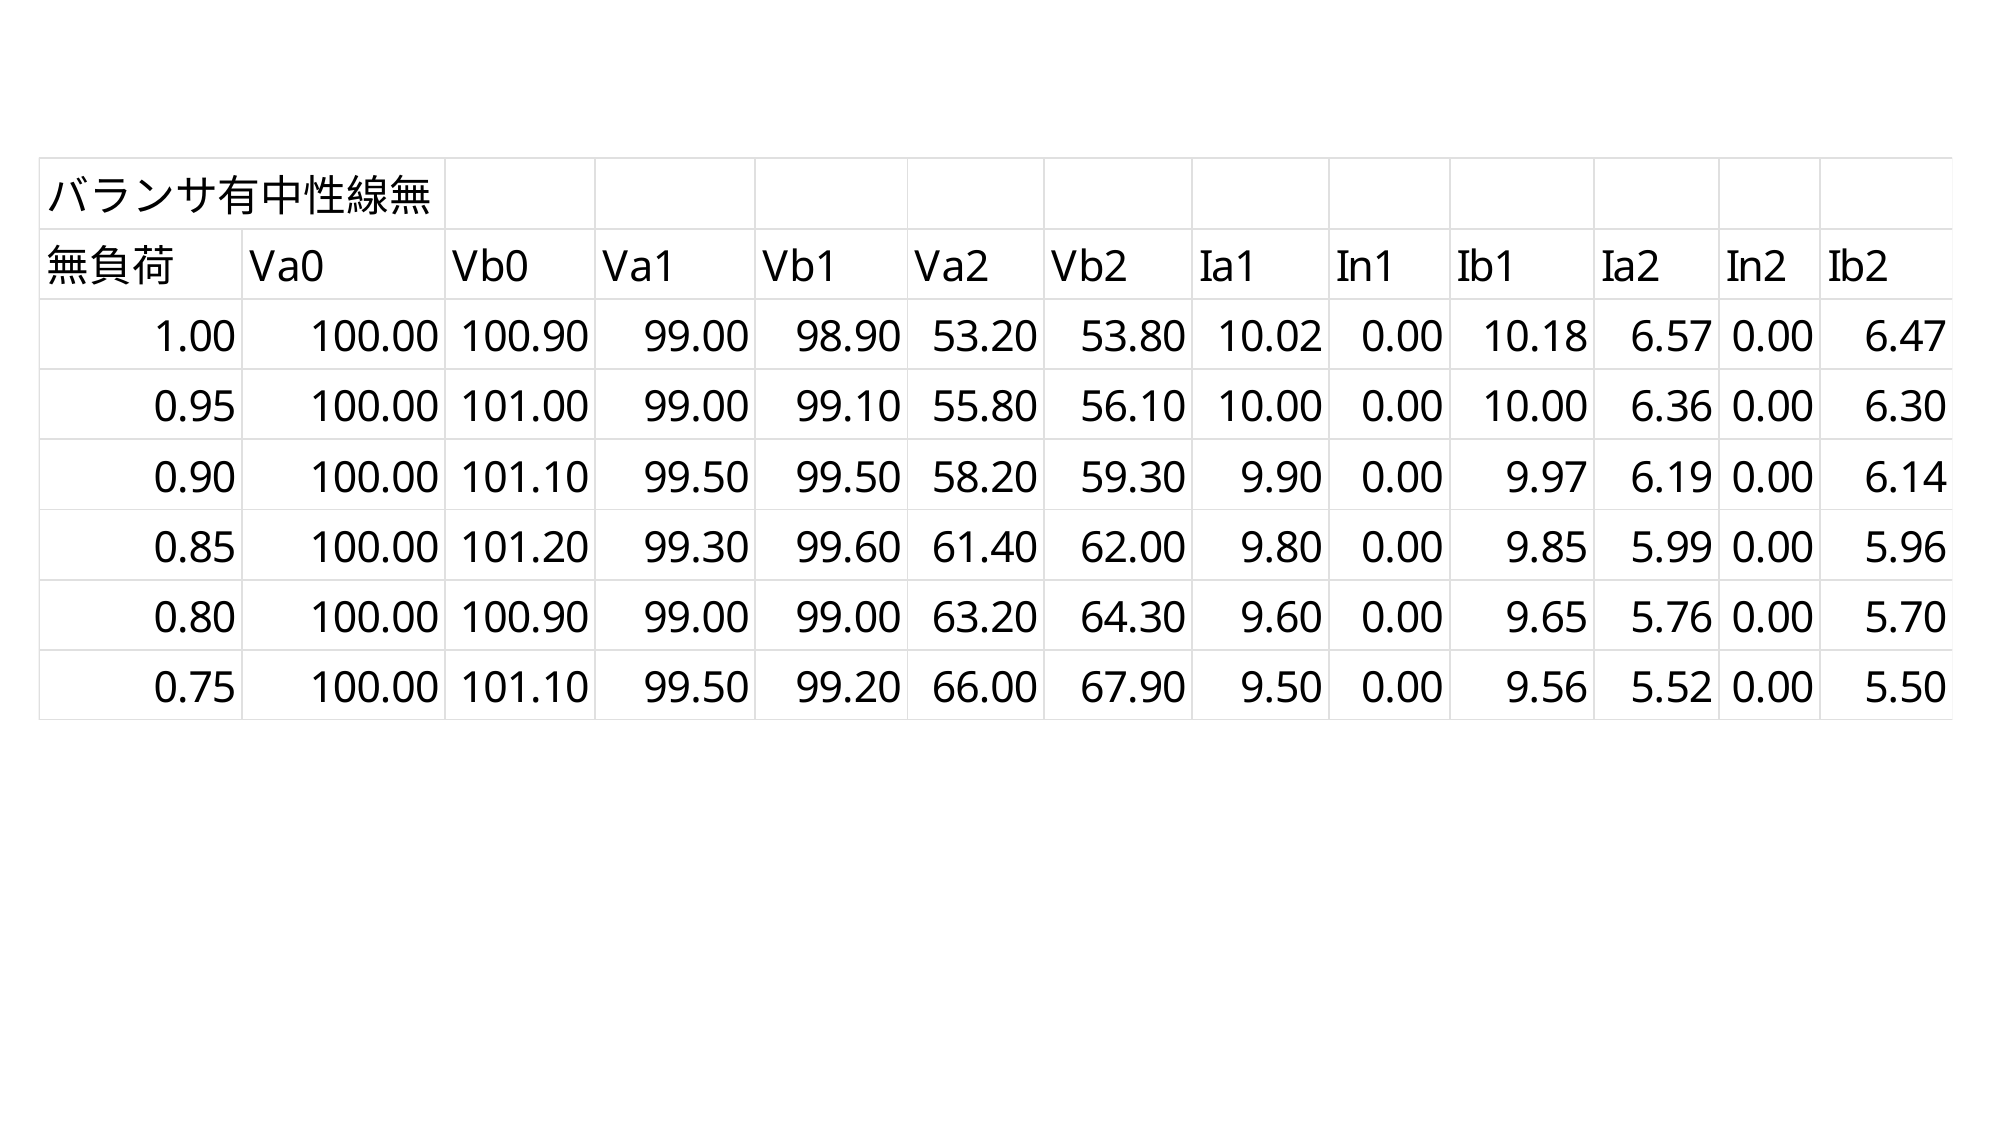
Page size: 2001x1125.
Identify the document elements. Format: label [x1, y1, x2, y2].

text_box [37, 156, 1955, 722]
